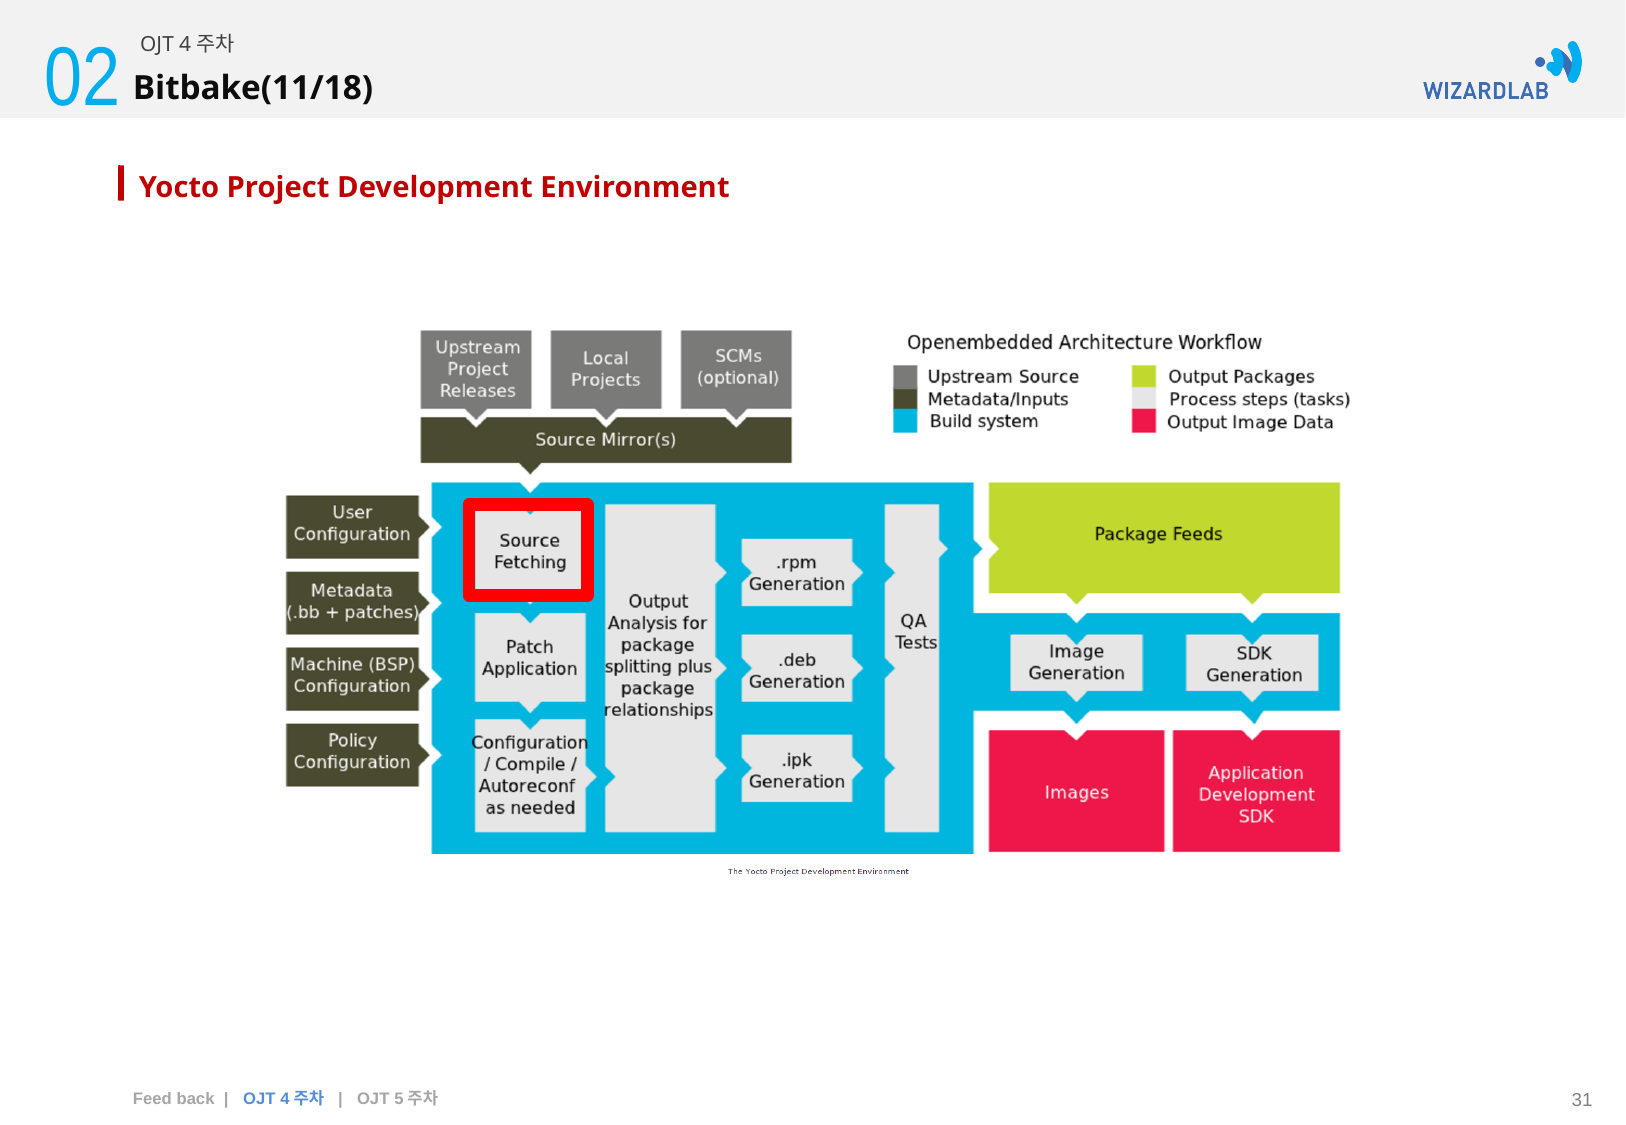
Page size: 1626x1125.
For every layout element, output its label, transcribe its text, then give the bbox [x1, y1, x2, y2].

picture [1576, 41, 1582, 52]
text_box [117, 165, 877, 210]
picture [1423, 41, 1571, 99]
picture [1577, 72, 1582, 83]
picture [250, 314, 1404, 881]
text_box Feed back | OJT 4주차 | OJT 5주차 [118, 1080, 1625, 1116]
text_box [29, 11, 1005, 134]
